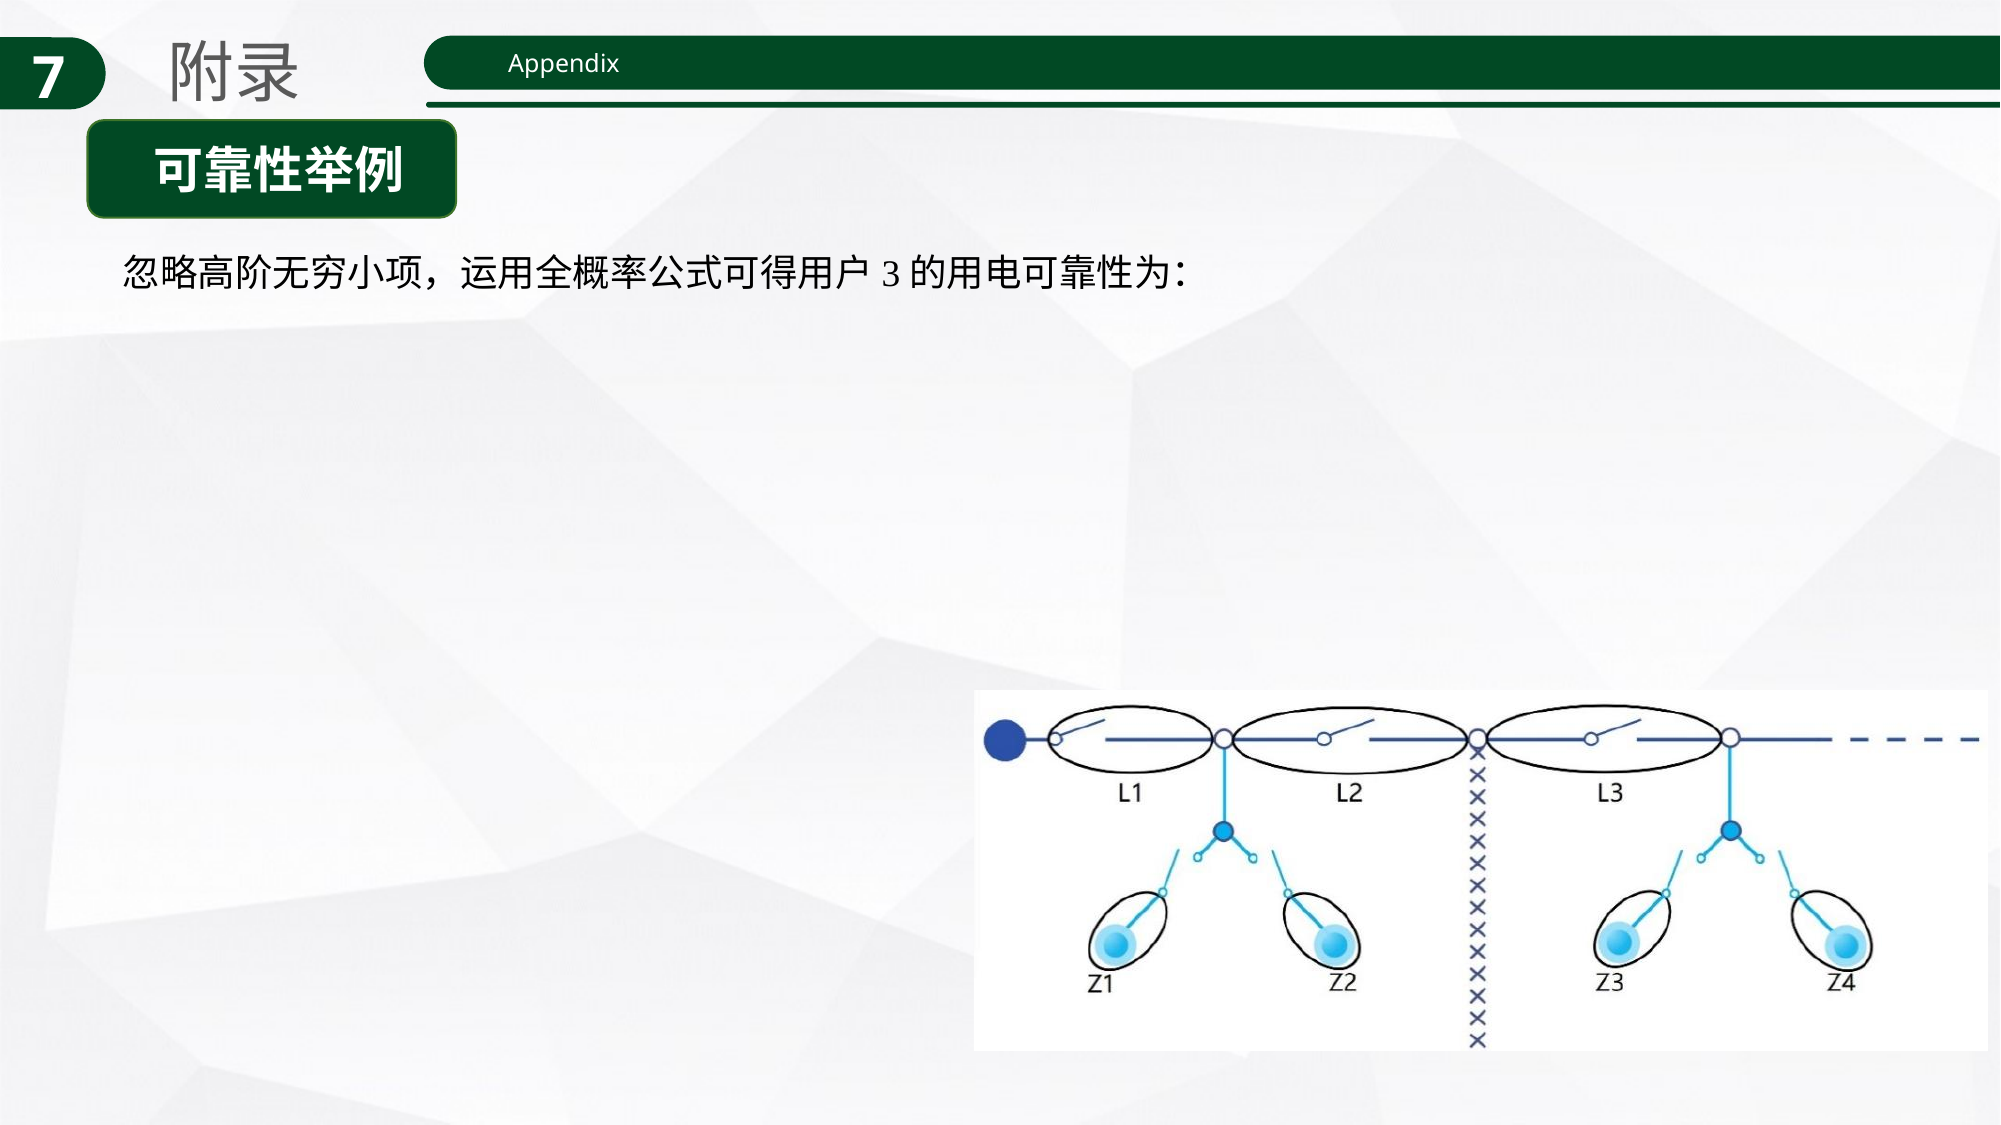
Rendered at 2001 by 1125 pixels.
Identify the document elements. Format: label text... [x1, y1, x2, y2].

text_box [423, 35, 2000, 108]
picture [181, 271, 191, 275]
picture [0, 0, 2001, 1125]
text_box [0, 33, 106, 119]
text_box 附录 [152, 22, 317, 118]
picture [181, 278, 191, 285]
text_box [87, 120, 457, 268]
picture [175, 268, 184, 274]
